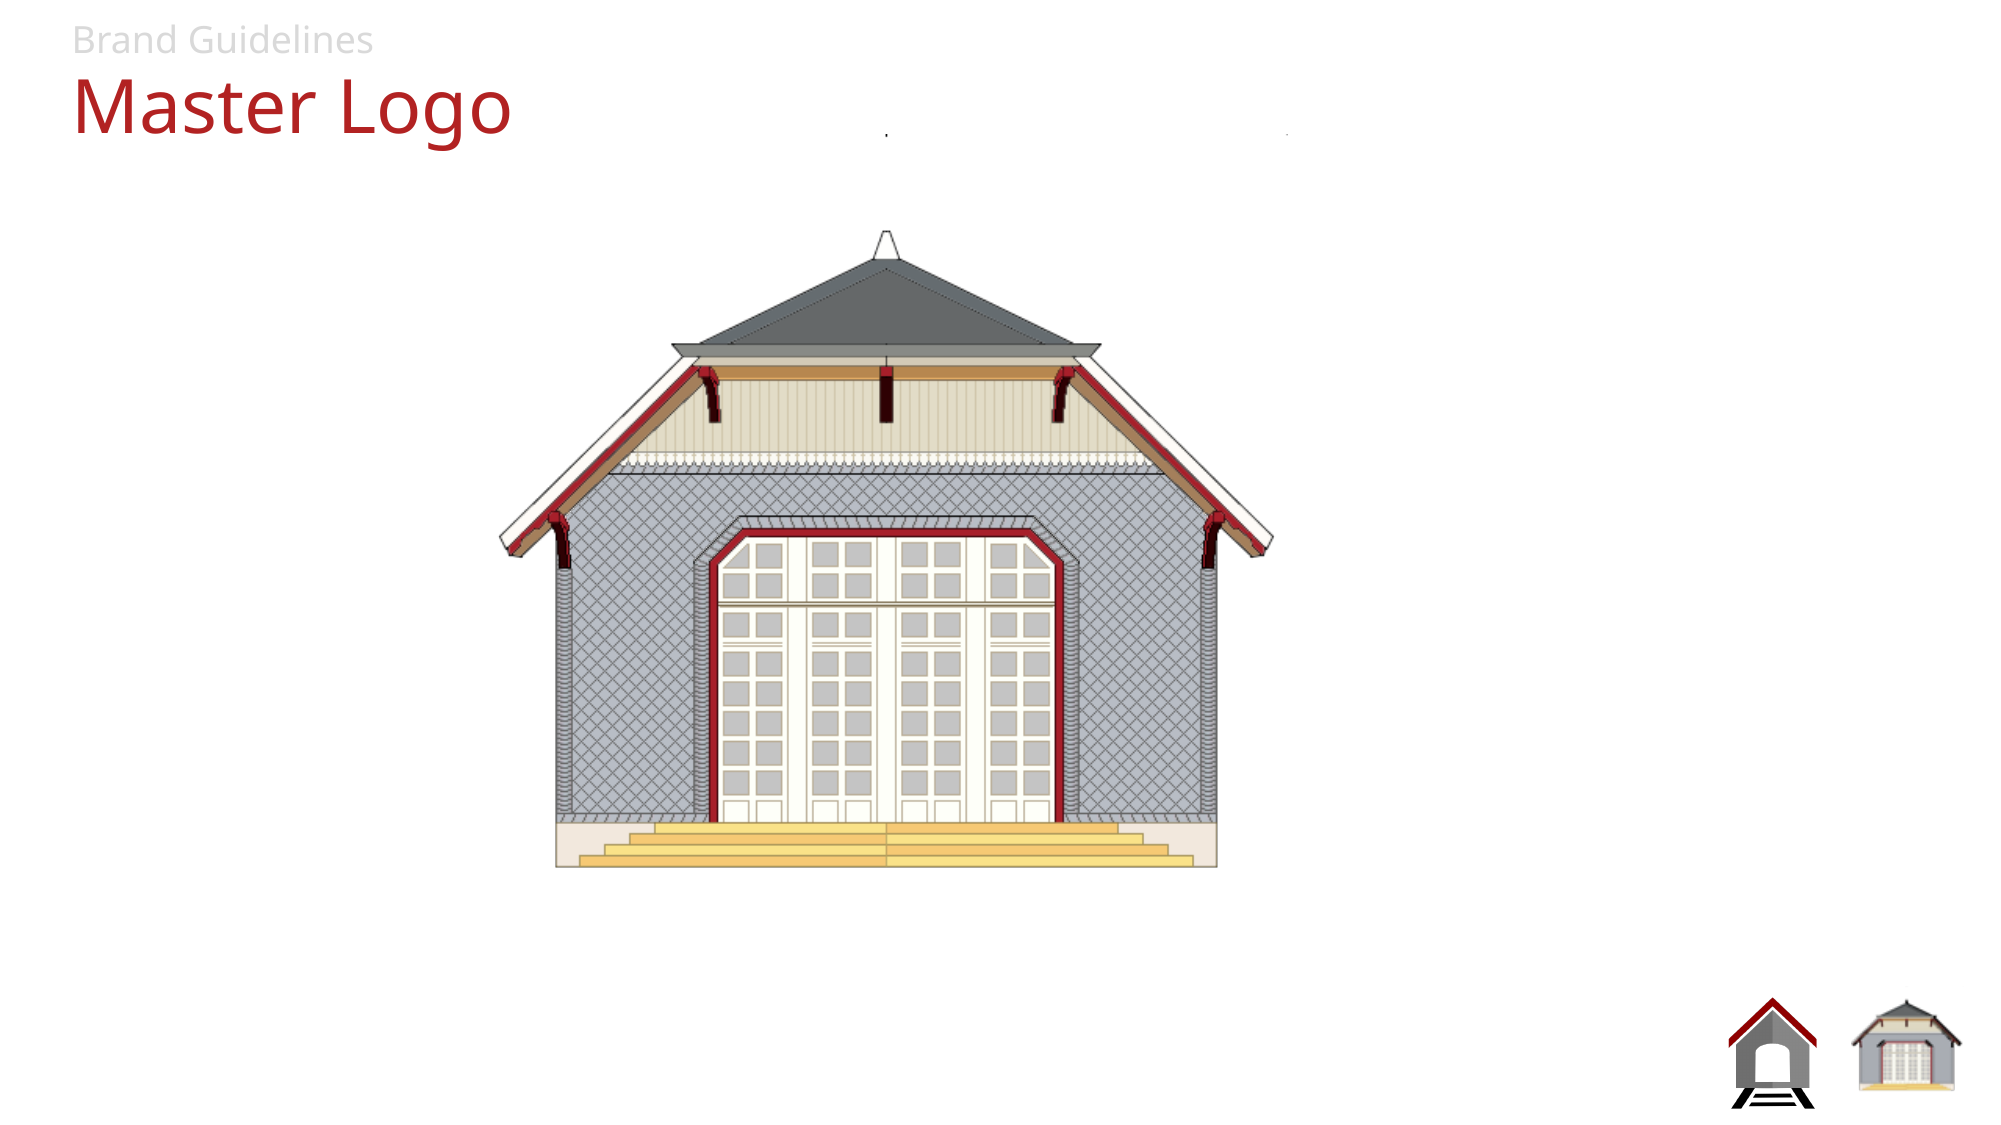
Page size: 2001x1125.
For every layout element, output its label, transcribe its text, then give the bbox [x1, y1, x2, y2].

picture [1713, 993, 1832, 1112]
text_box Brand Guidelines [56, 14, 578, 61]
picture [487, 134, 1288, 935]
text_box Master Logo [56, 61, 662, 171]
picture [1850, 986, 1964, 1100]
